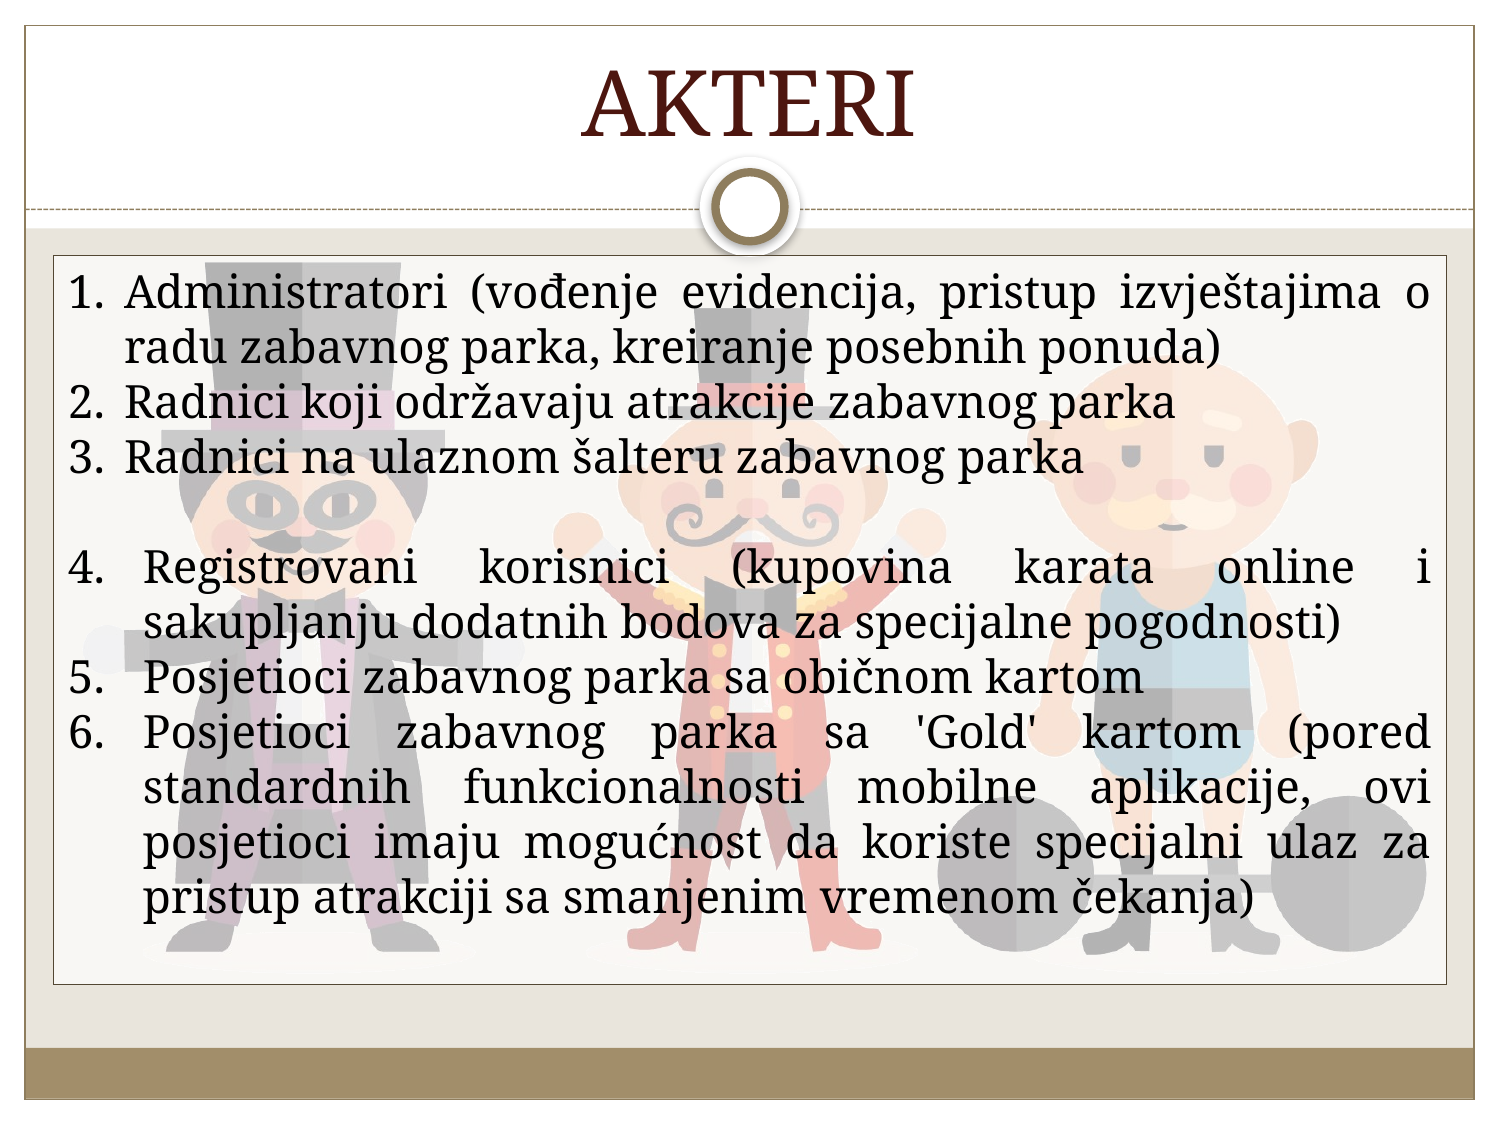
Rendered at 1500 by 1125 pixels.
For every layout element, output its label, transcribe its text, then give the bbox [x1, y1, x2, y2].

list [41, 243, 1459, 1026]
title AKTERI [49, 37, 1450, 162]
